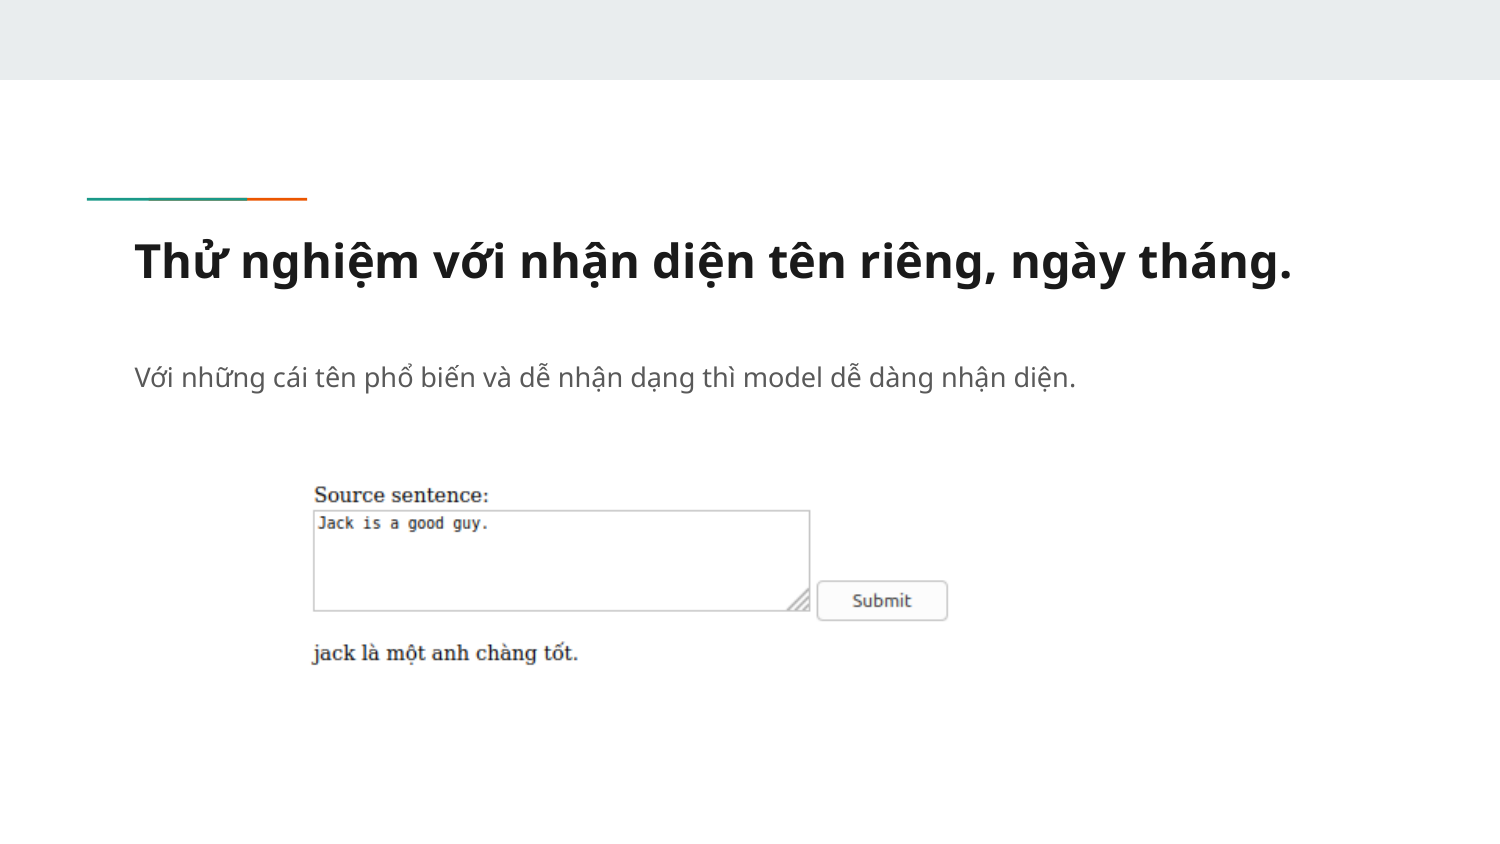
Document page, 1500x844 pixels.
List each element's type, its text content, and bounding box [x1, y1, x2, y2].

picture [303, 478, 1003, 713]
list Với những cái tên phổ biến và dễ nhận dạng thì model dễ dàng nhận diện. [119, 341, 1381, 712]
title Thử nghiệm với nhận diện tên riêng, ngày tháng. [119, 216, 1381, 305]
